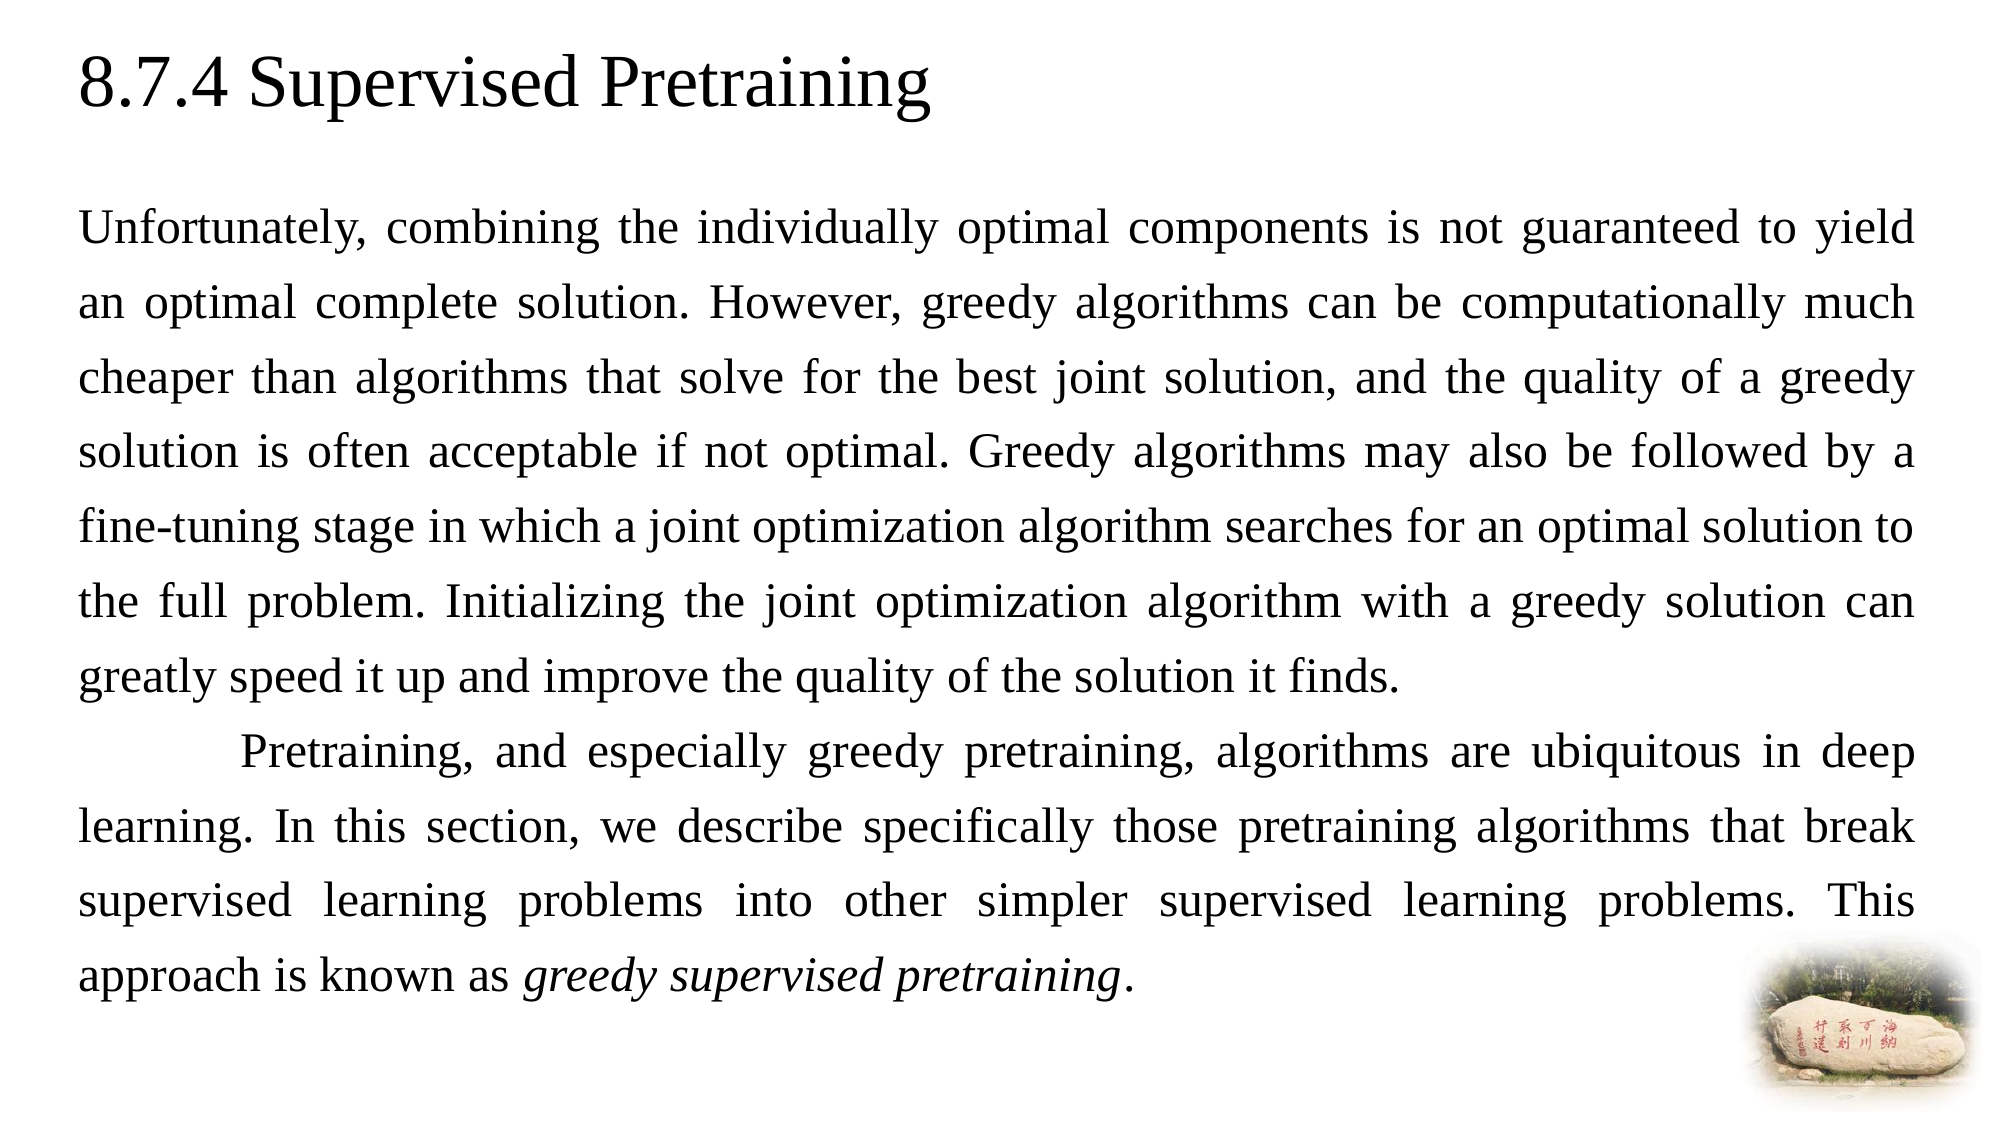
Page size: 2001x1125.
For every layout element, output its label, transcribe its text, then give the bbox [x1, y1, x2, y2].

picture [1740, 927, 1985, 1112]
title 8.7.4 Supervised Pretraining [63, 21, 1789, 142]
list Unfortunately, combining the individually optimal components is not guaranteed to yield an optimal complete solution. However, greedy algorithms can be computationally much cheaper than algorithms that solve for the best joint solution, and the quality of a greedy solution is often acceptable if not optimal. Greedy algorithms may also be followed by a fine-tuning stage in which a joint optimization algorithm searches for an optimal solution to the full problem. Initializing the joint optimization algorithm with a greedy solution can greatly speed it up and improve the quality of the solution it finds. Pretraining, and especially greedy pretraining, algorithms are ubiquitous in deep learning. In this section, we describe specifically those pretraining algorithms that break supervised learning problems into other simpler supervised learning problems. This approach is known as greedy supervised pretraining. [63, 171, 1936, 1014]
